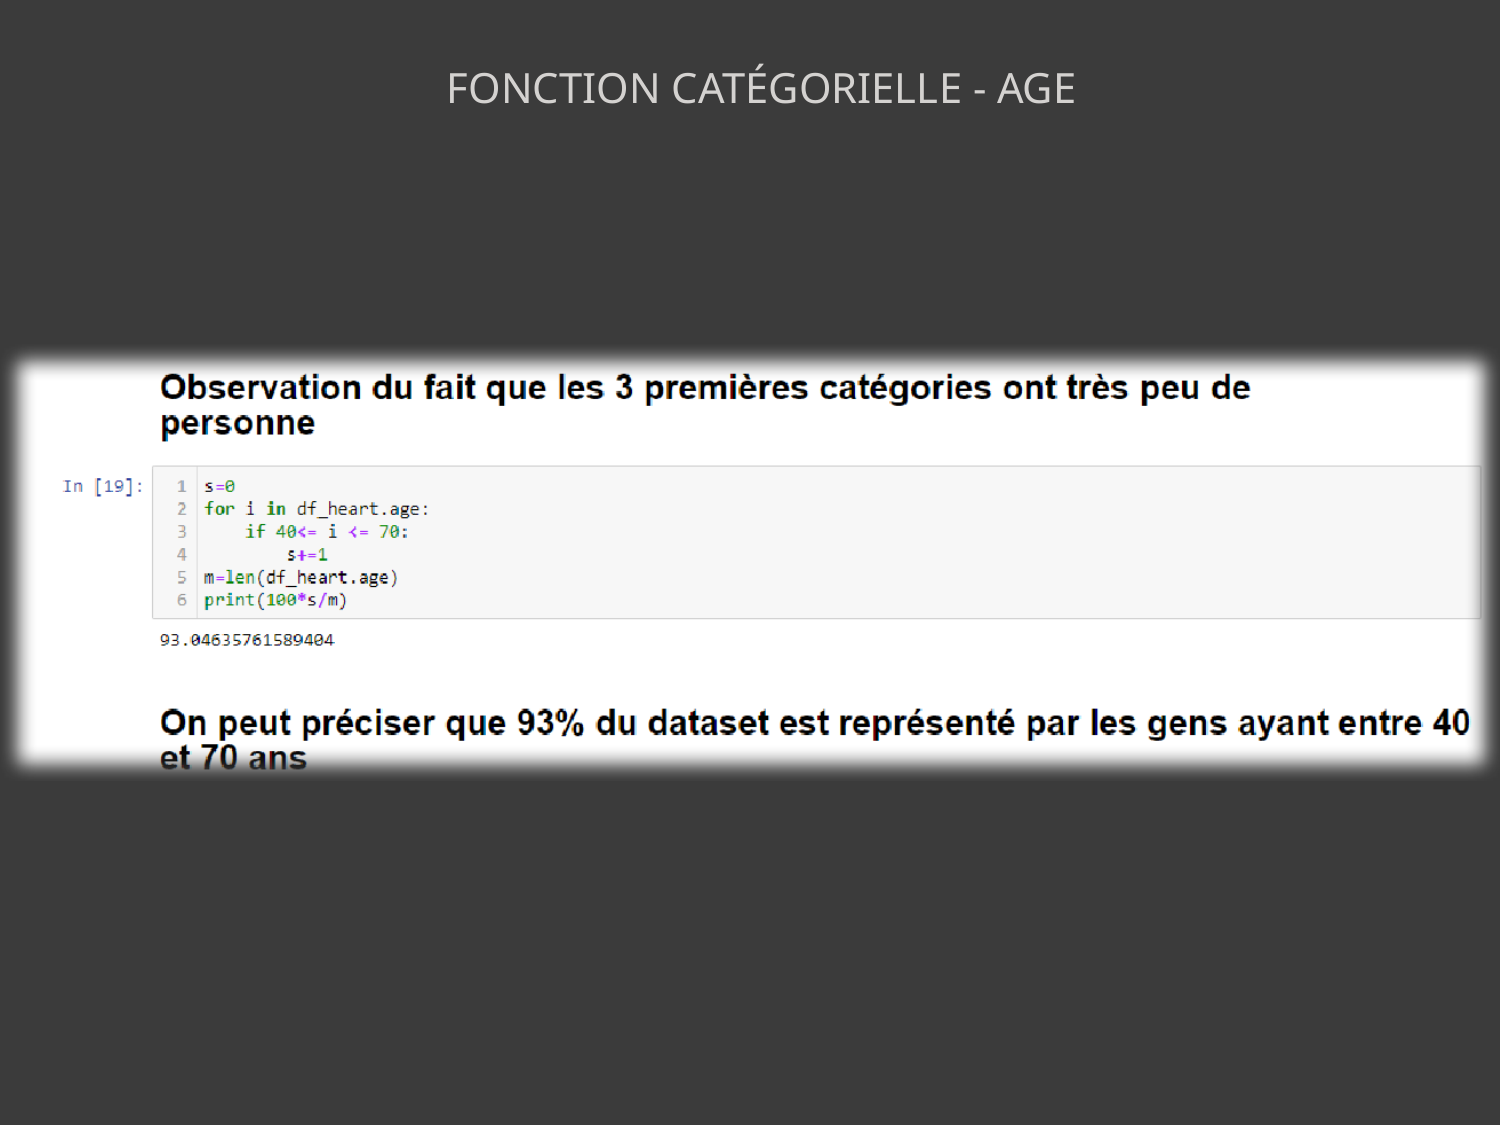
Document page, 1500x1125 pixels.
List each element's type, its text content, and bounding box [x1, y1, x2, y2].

picture [0, 344, 1500, 781]
title Fonction catégorielle - age [289, 54, 1235, 185]
